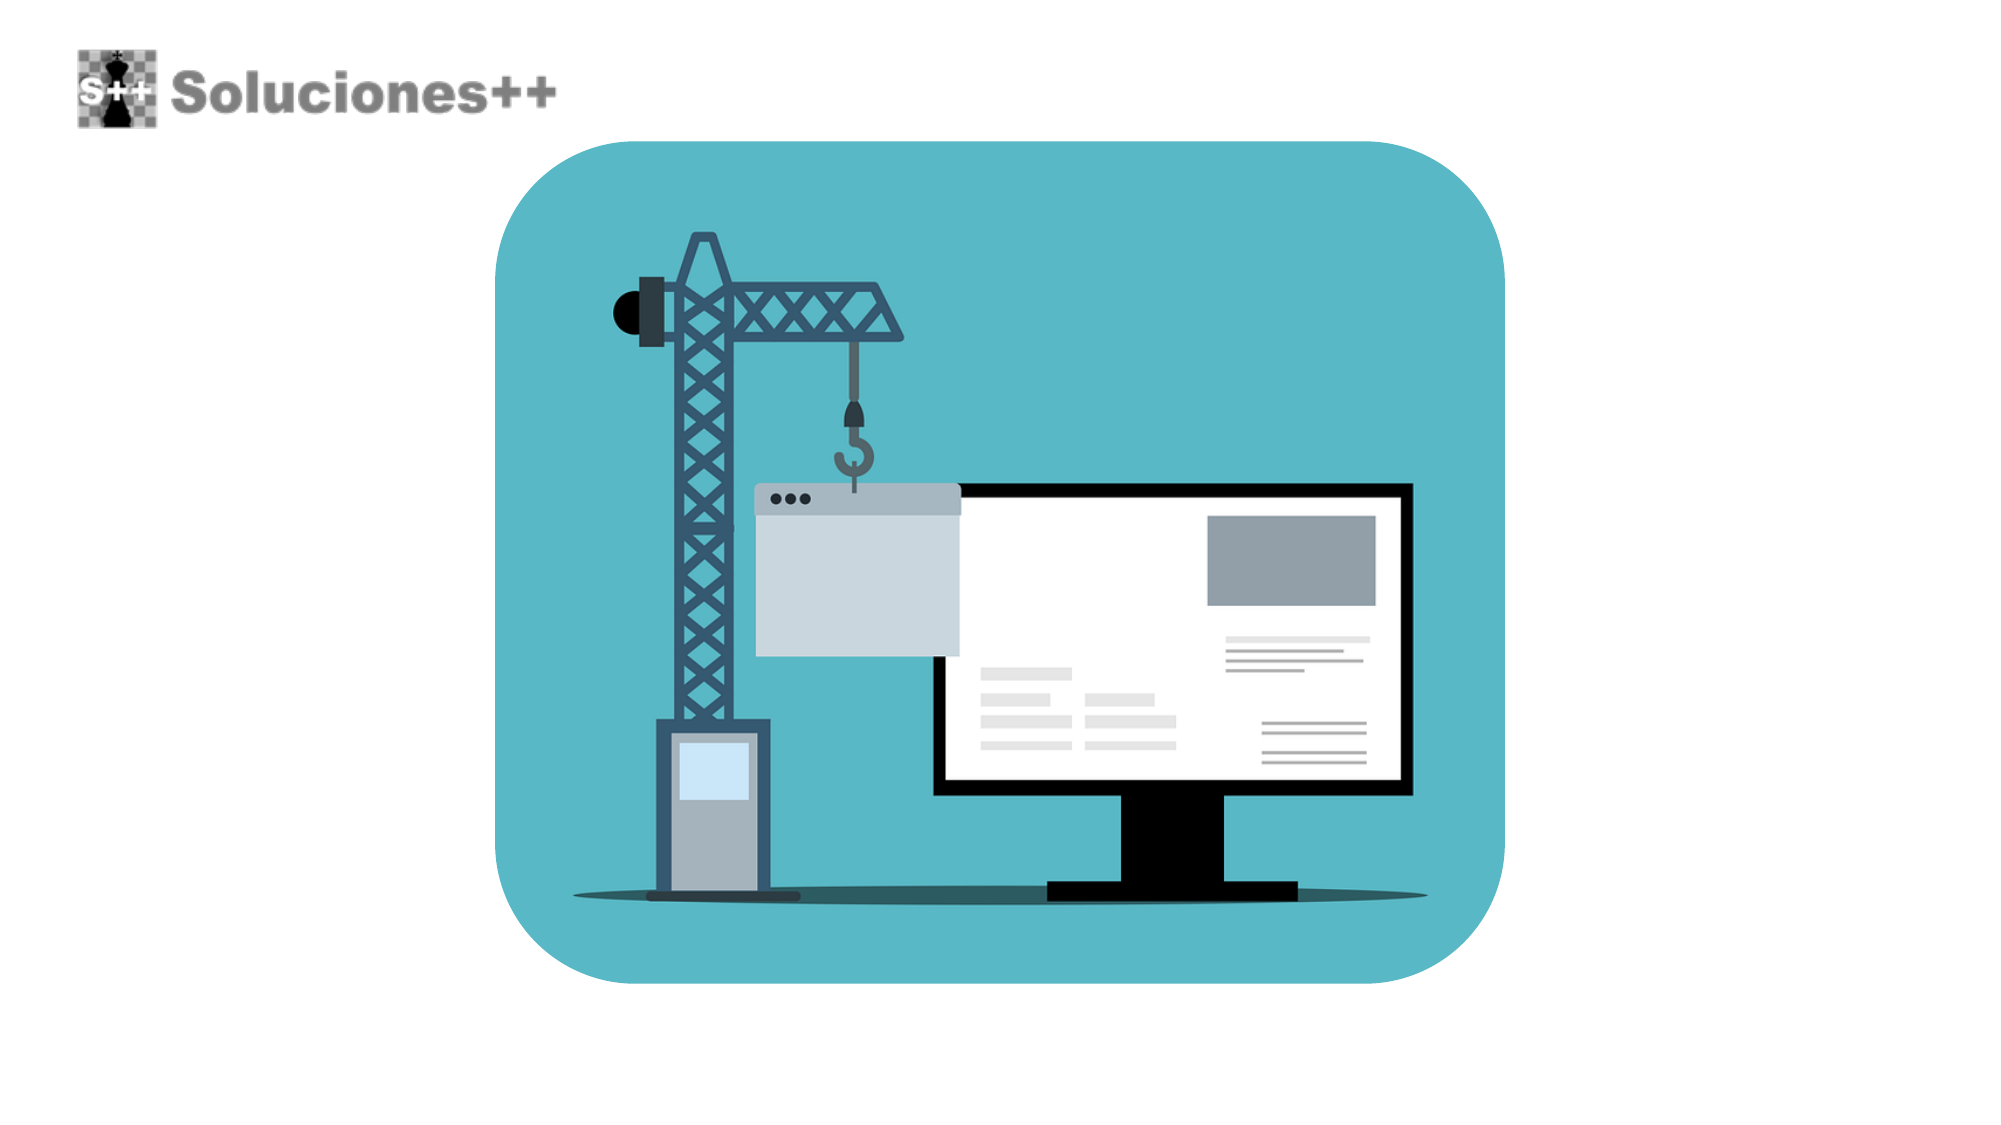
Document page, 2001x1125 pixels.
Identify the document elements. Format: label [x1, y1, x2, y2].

picture [73, 44, 565, 133]
picture [495, 141, 1505, 984]
